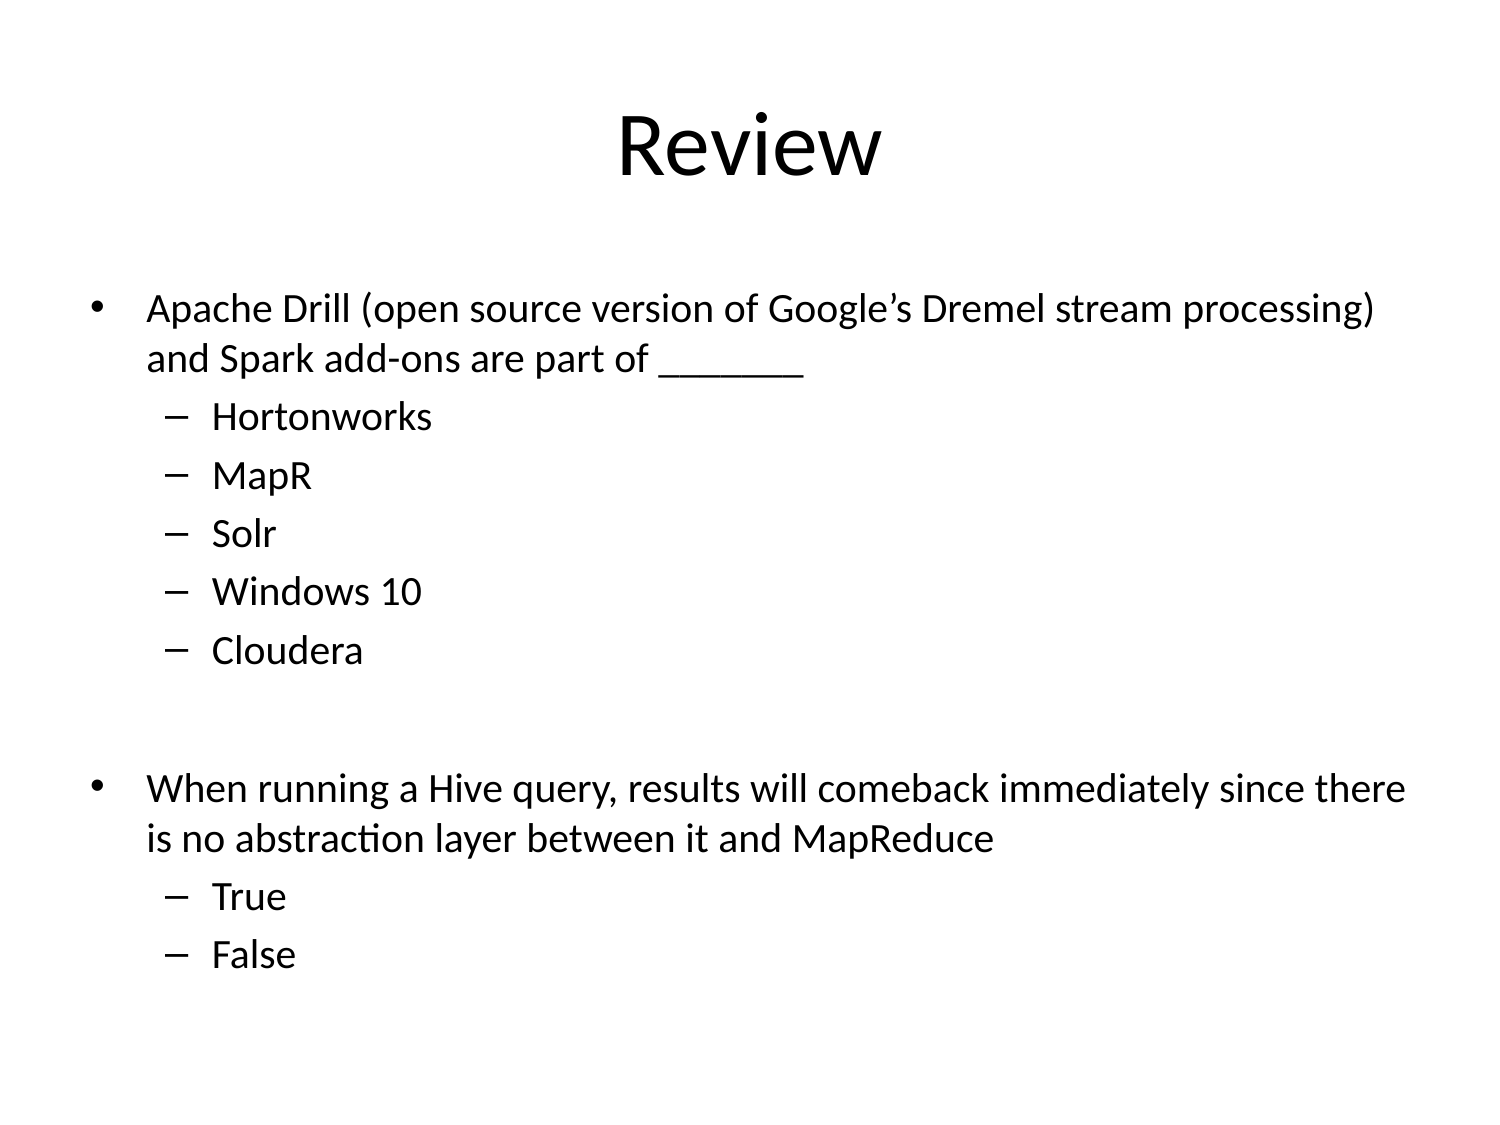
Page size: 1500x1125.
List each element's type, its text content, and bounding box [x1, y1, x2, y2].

title Review [75, 45, 1425, 233]
list Apache Drill (open source version of Google’s Dremel stream processing) and Spark add-ons are part of _______ Hortonworks MapR Solr Windows 10 Cloudera When running a Hive query, results will comeback immediately since there is no abstraction layer between it and MapReduce True False [75, 273, 1425, 1094]
